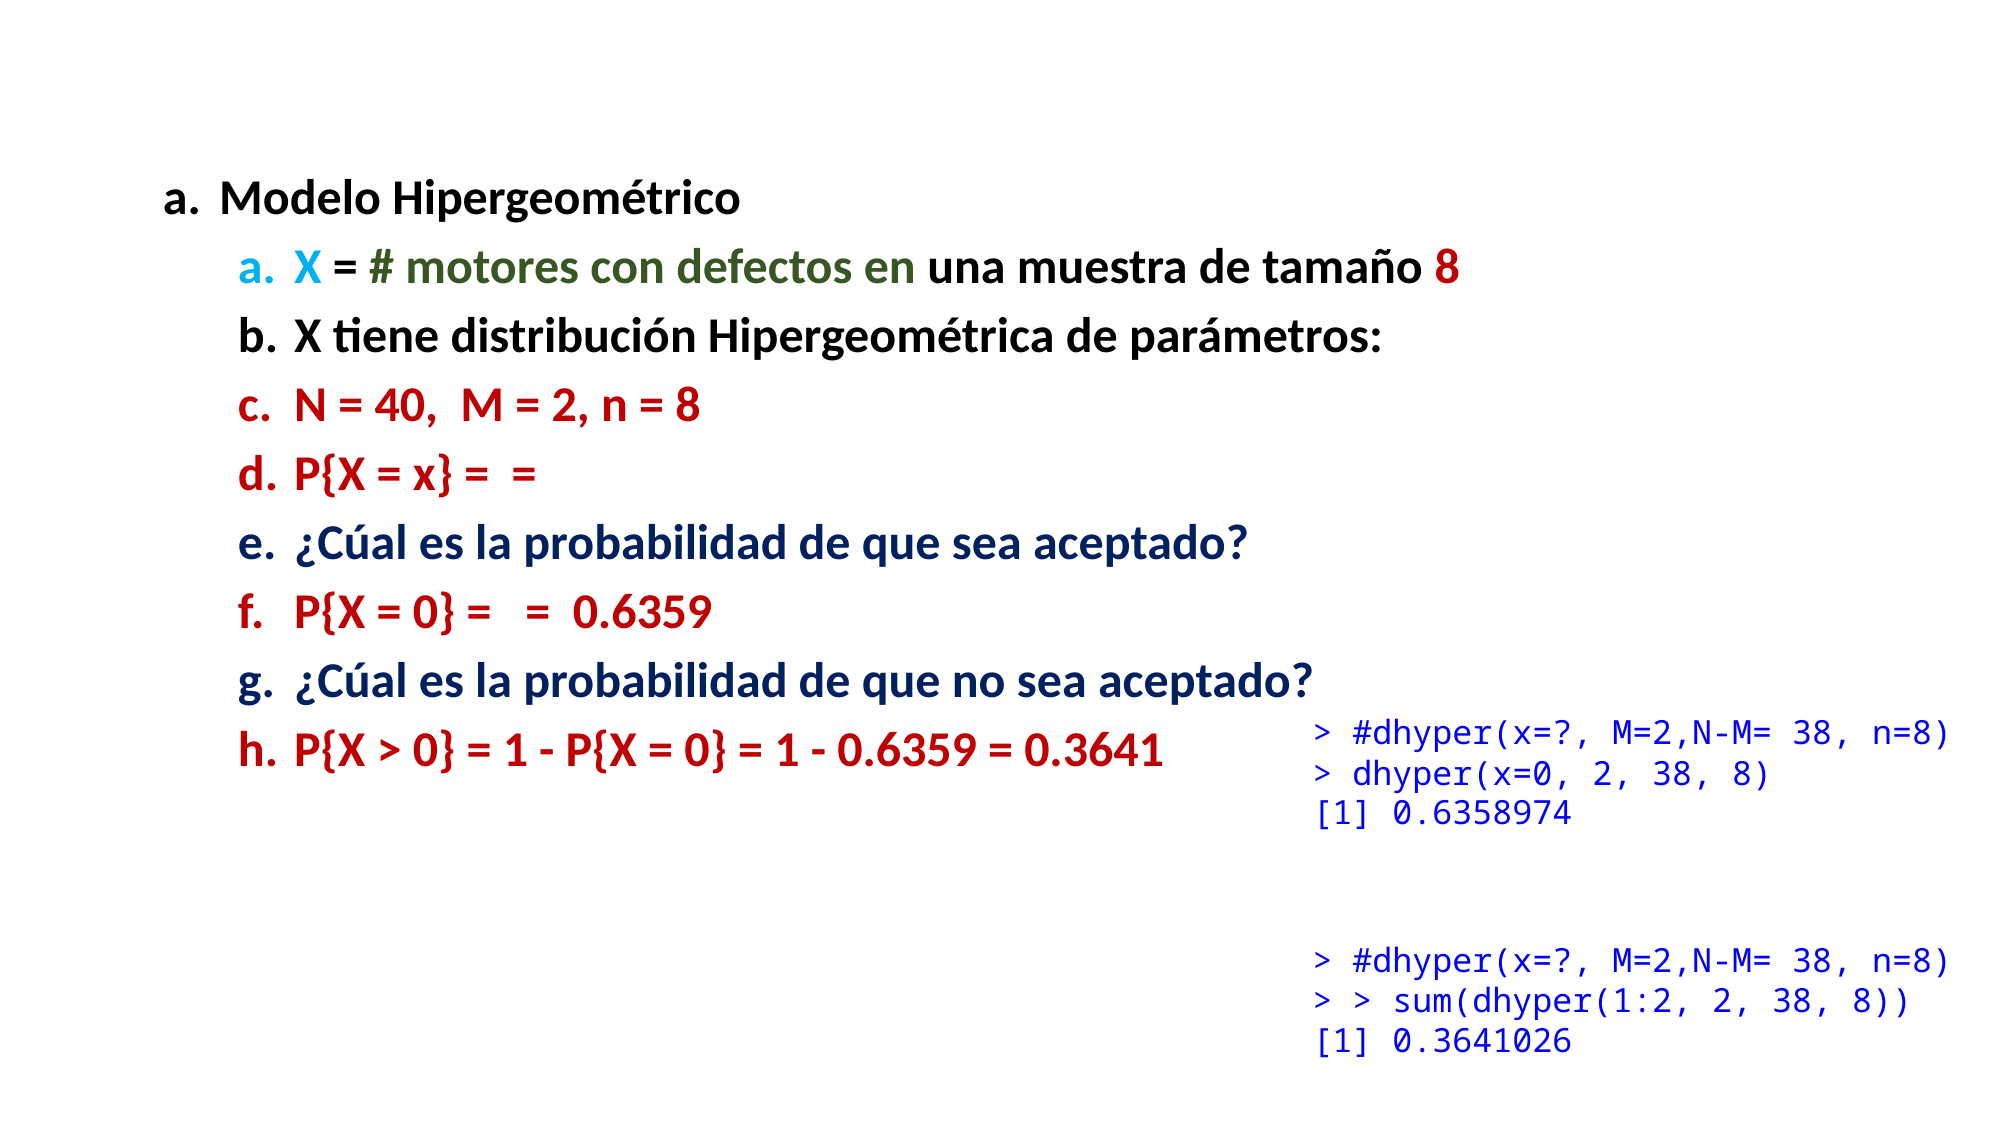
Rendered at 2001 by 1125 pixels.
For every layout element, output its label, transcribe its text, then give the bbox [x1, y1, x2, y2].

text_box > #dhyper(x=?, M=2,N-M= 38, n=8) > dhyper(x=0, 2, 38, 8) [1] 0.6358974 [1312, 711, 1961, 832]
text_box > #dhyper(x=?, M=2,N-M= 38, n=8) > > sum(dhyper(1:2, 2, 38, 8)) [1] 0.3641026 [1312, 939, 1961, 1060]
